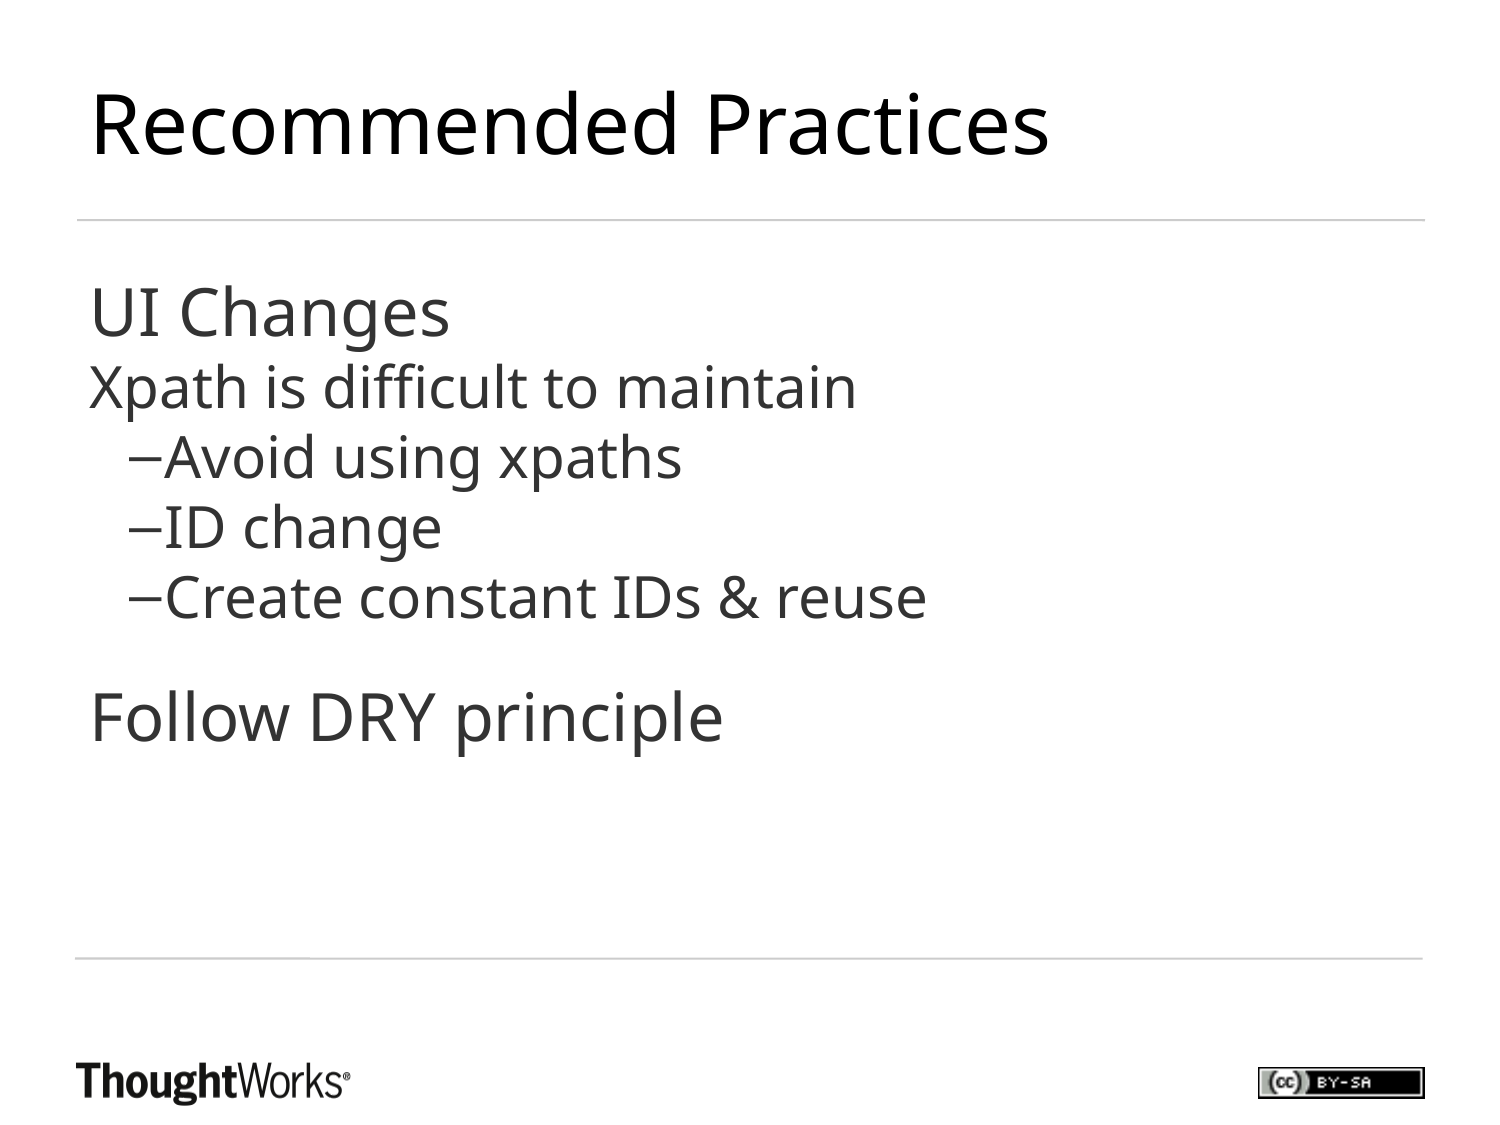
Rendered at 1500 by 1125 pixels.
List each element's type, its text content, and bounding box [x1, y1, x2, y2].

picture [75, 1062, 351, 1106]
picture [1258, 1067, 1425, 1099]
text_box Recommended Practices [75, 45, 1425, 197]
text_box UI Changes Xpath is difficult to maintain Avoid using xpaths ID change Create constant IDs & reuse Follow DRY principle [75, 262, 1425, 948]
